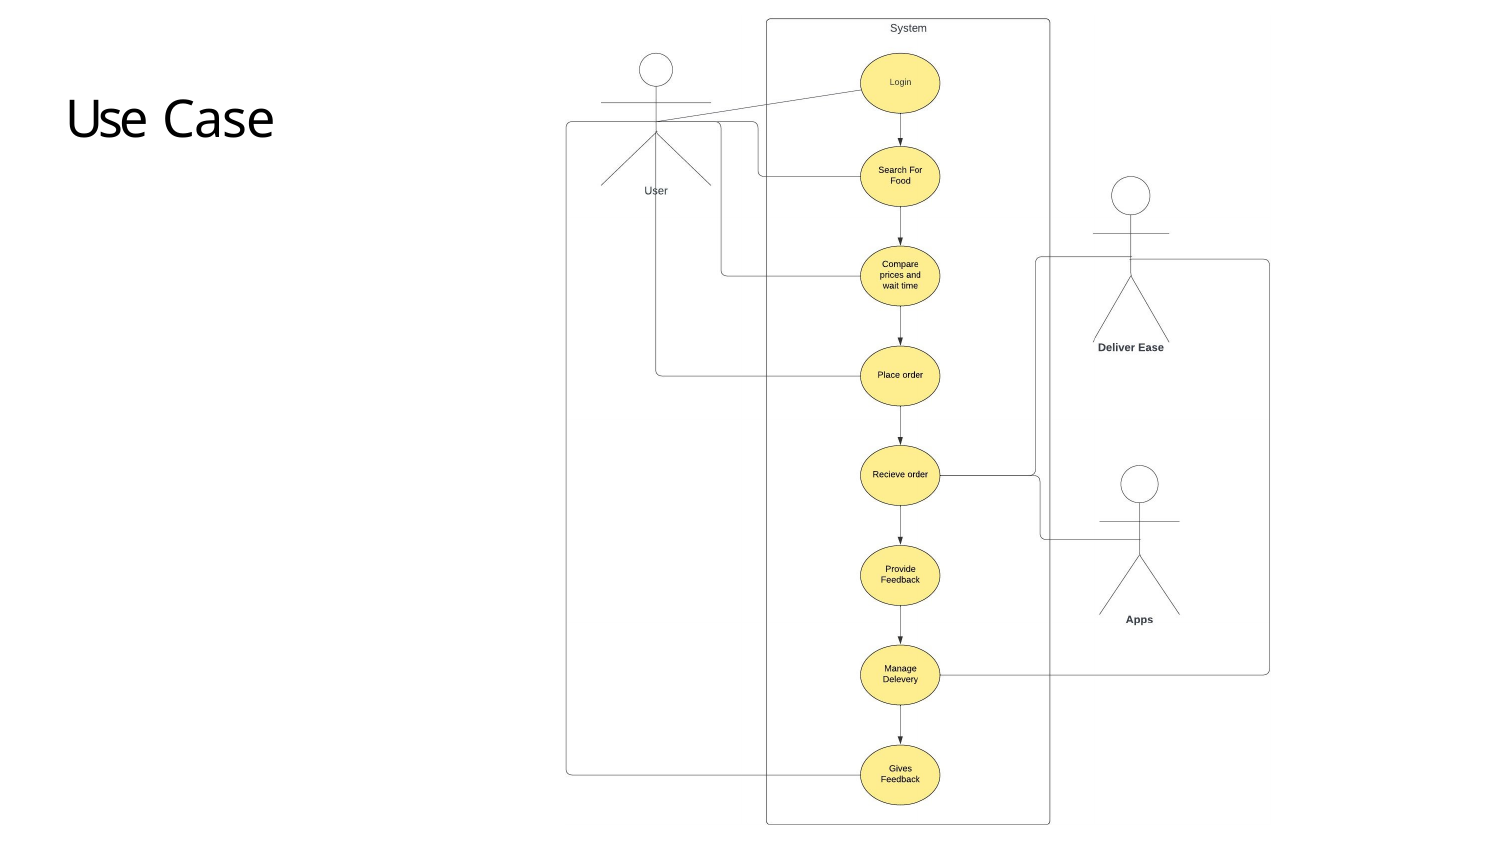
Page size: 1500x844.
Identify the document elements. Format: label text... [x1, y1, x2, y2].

picture [565, 15, 1271, 825]
title Use Case [63, 82, 315, 227]
